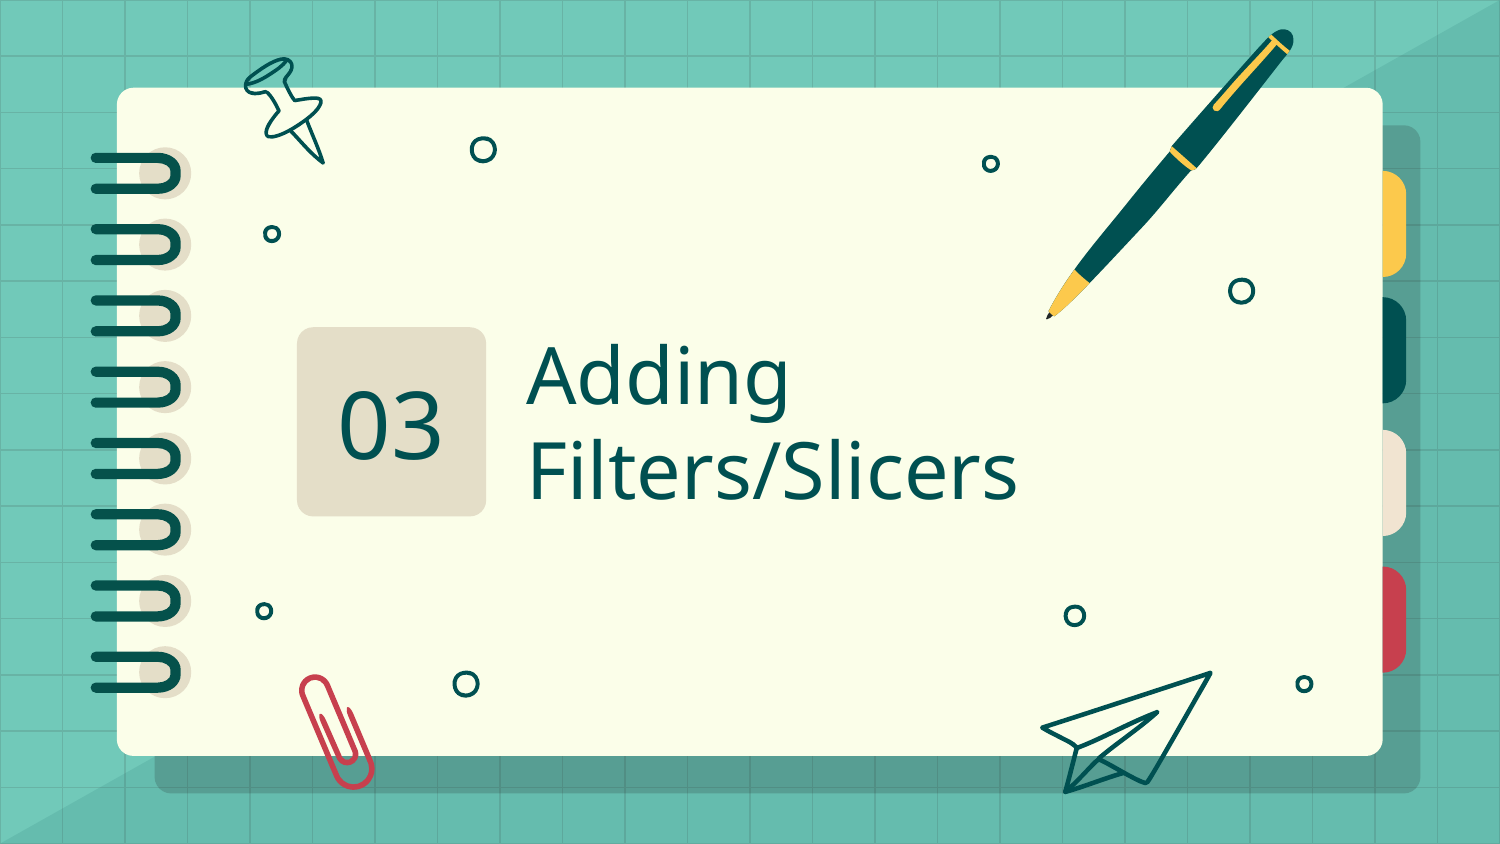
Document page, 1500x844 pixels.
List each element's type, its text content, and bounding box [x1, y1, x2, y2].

text_box [1063, 604, 1087, 628]
title 03 [297, 352, 487, 491]
text_box [296, 327, 487, 517]
text_box [1228, 292, 1256, 305]
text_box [1012, 63, 1325, 284]
title Adding Filters/Slicers [511, 308, 1257, 531]
